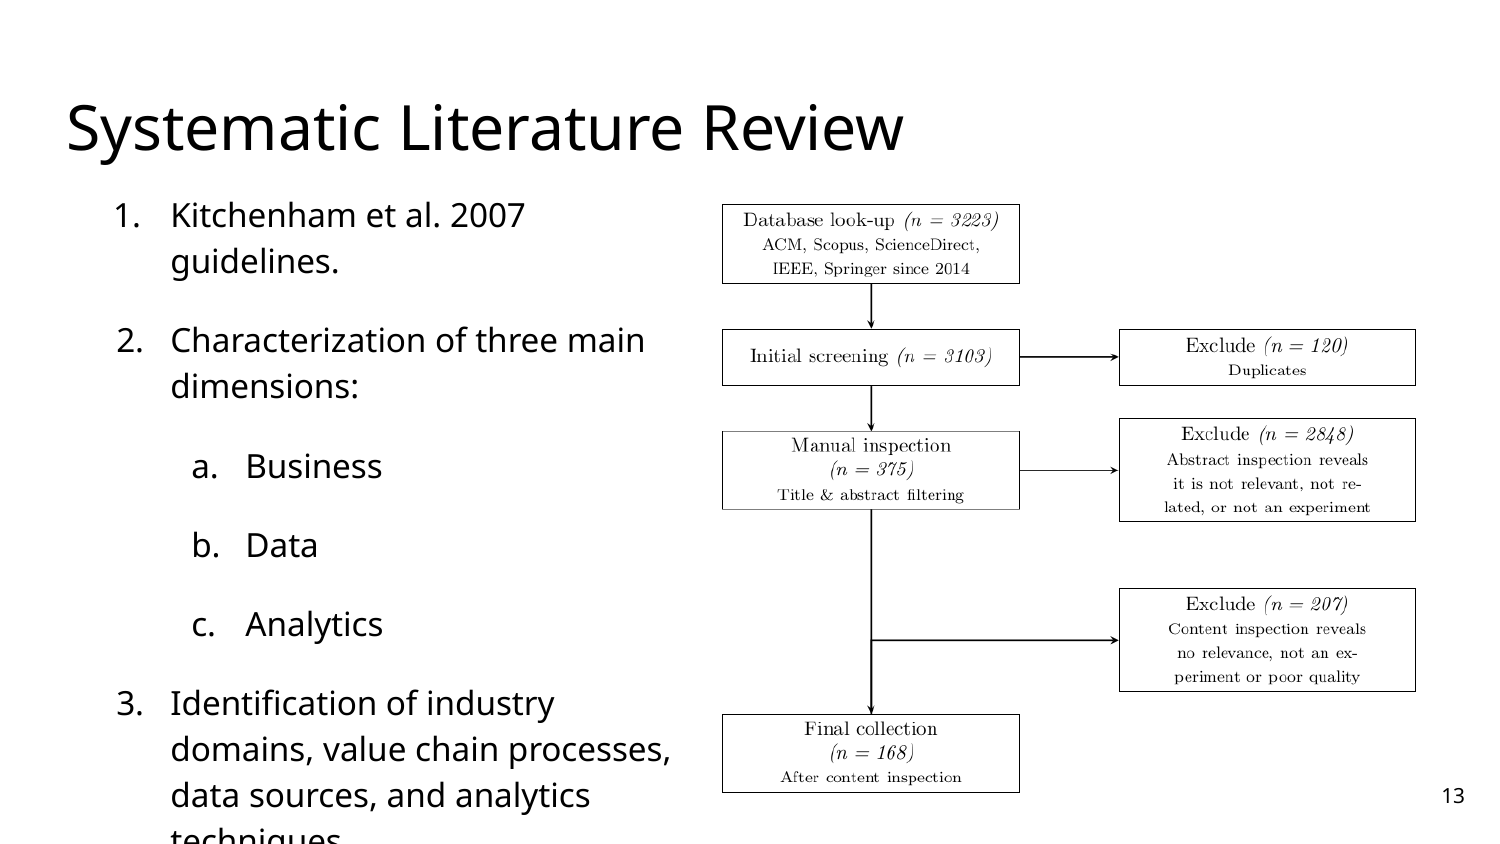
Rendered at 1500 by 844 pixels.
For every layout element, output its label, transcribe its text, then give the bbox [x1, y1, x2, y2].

slide_number ‹#› [1389, 764, 1480, 830]
title Systematic Literature Review [51, 72, 1449, 174]
picture [716, 199, 1423, 801]
list Kitchenham et al. 2007 guidelines. Characterization of three main dimensions: Business Data Analytics Identification of industry domains, value chain processes, data sources, and analytics techniques. [80, 173, 698, 827]
